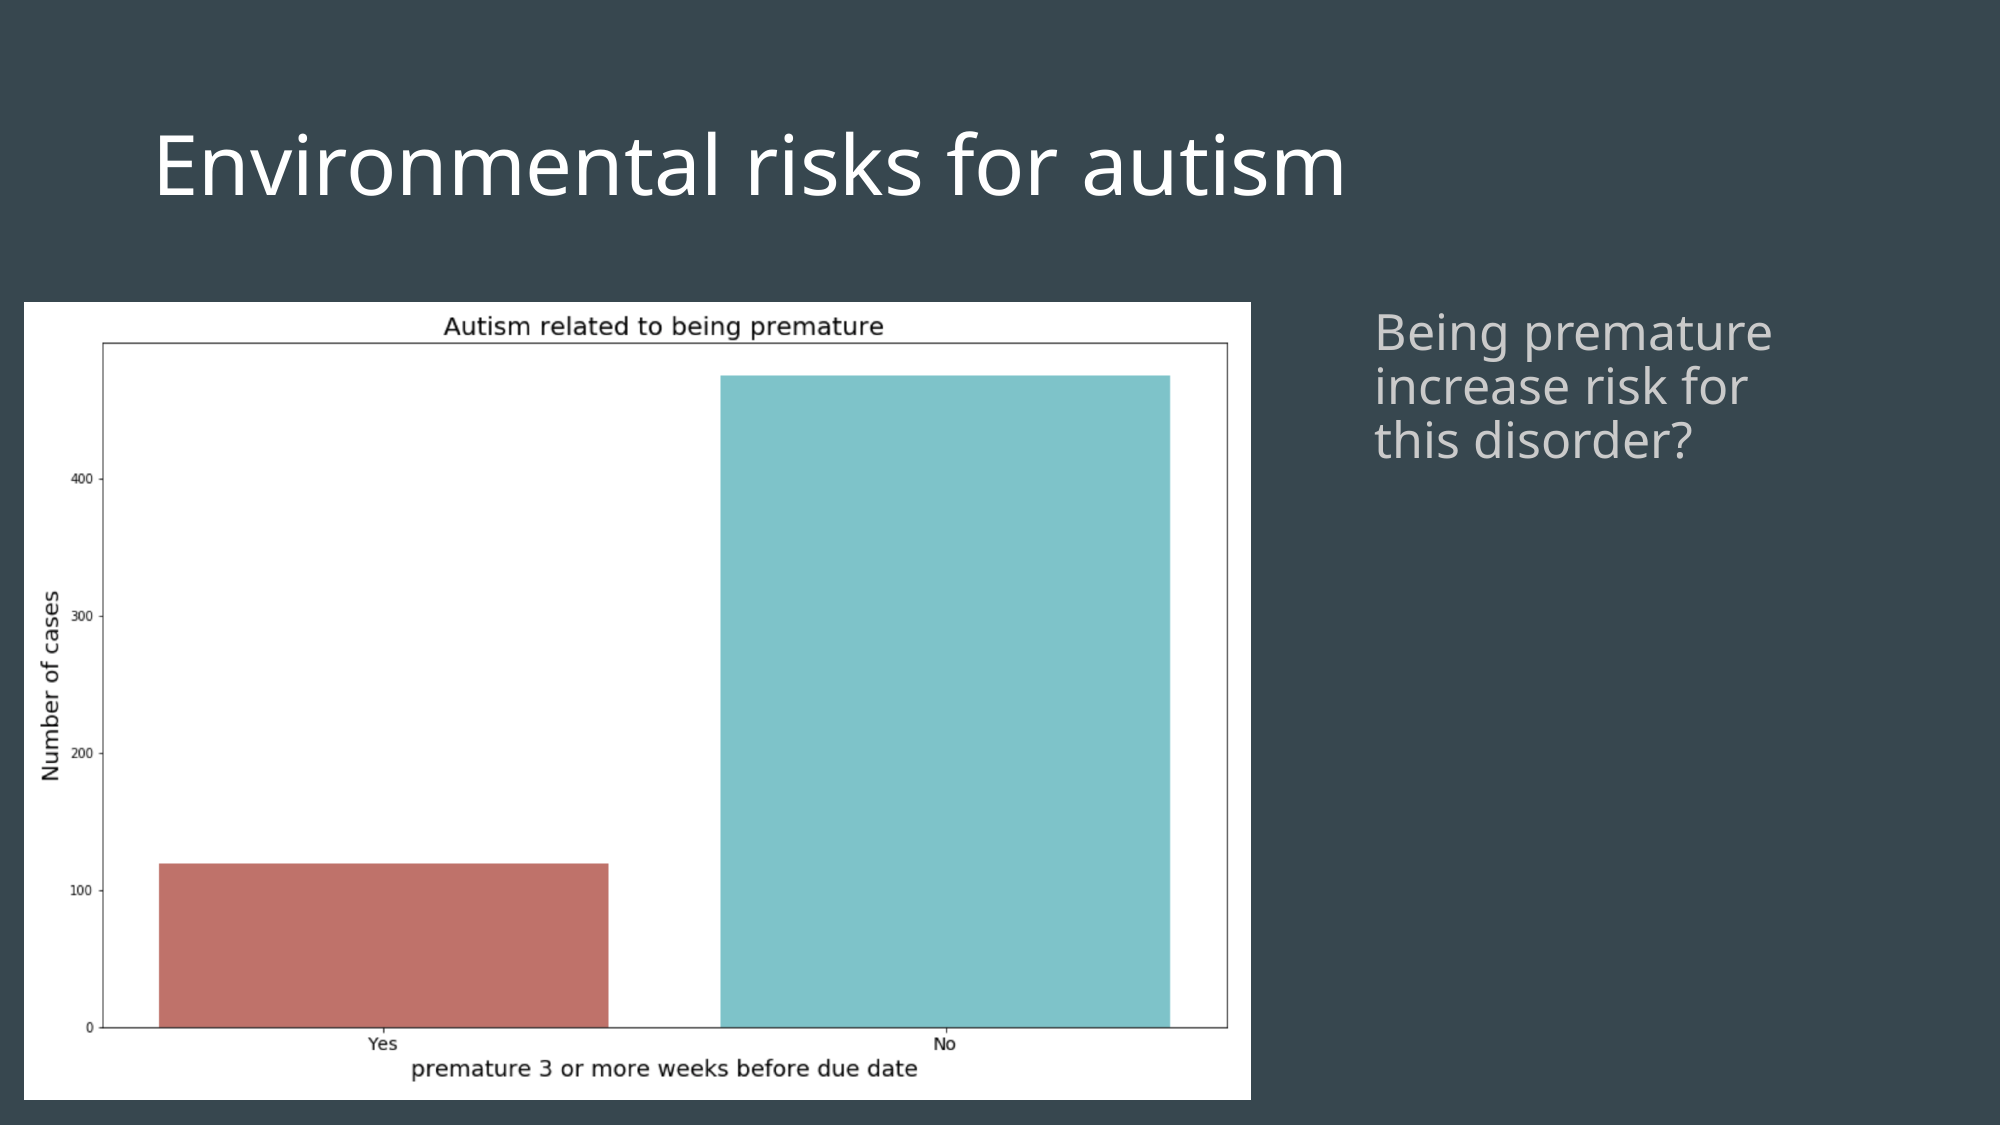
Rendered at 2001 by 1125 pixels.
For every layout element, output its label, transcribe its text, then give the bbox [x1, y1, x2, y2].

list Being premature increase risk for this disorder? [1359, 299, 1863, 467]
picture [24, 302, 1252, 1101]
title Environmental risks for autism [137, 59, 1863, 278]
